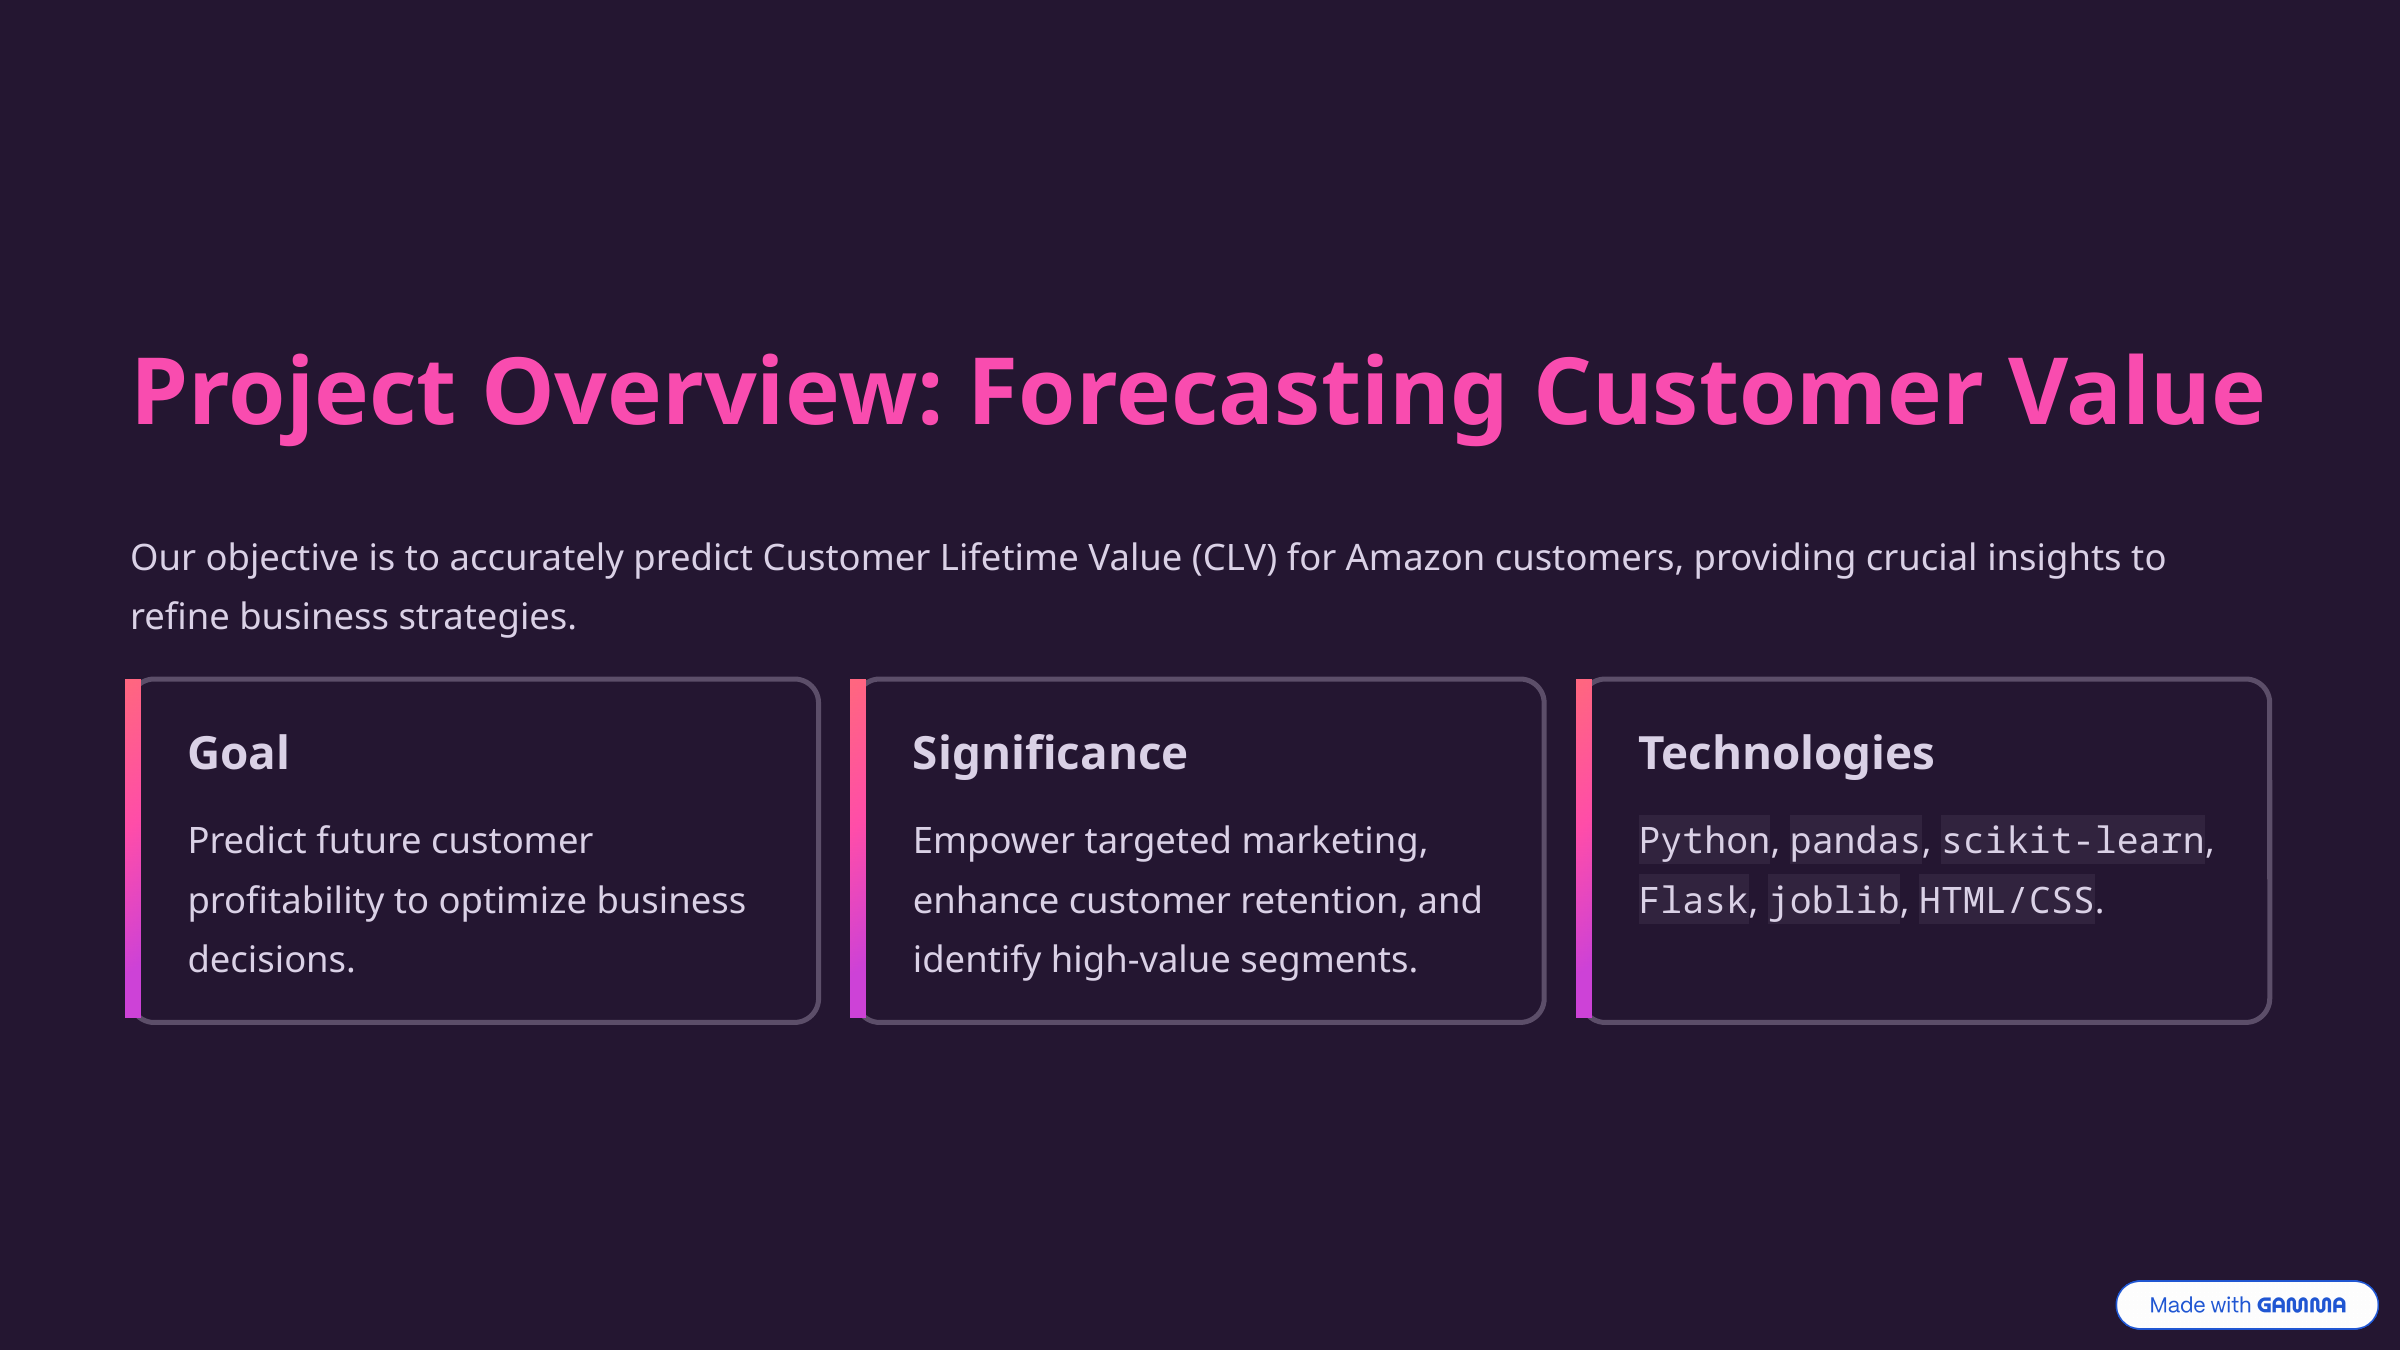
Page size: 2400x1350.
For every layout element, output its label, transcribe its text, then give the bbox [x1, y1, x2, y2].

text_box Python, pandas, scikit-learn, Flask, joblib, HTML/CSS. [1638, 801, 2228, 926]
text_box Our objective is to accurately predict Customer Lifetime Value (CLV) for Amazon customers, providing crucial insights to refine business strategies. [130, 518, 2270, 638]
picture [850, 678, 871, 1023]
text_box Goal [187, 721, 653, 780]
text_box [146, 679, 819, 1023]
picture [125, 678, 146, 1023]
text_box Project Overview: Forecasting Customer Value [130, 327, 2177, 444]
text_box Significance [912, 721, 1378, 780]
text_box Technologies [1638, 721, 2104, 780]
text_box [1597, 679, 2270, 1023]
text_box Predict future customer profitability to optimize business decisions. [187, 801, 777, 981]
text_box [871, 679, 1545, 1023]
text_box Empower targeted marketing, enhance customer retention, and identify high-value segments. [912, 801, 1502, 981]
picture [2106, 1271, 2389, 1339]
picture [1576, 678, 1597, 1023]
